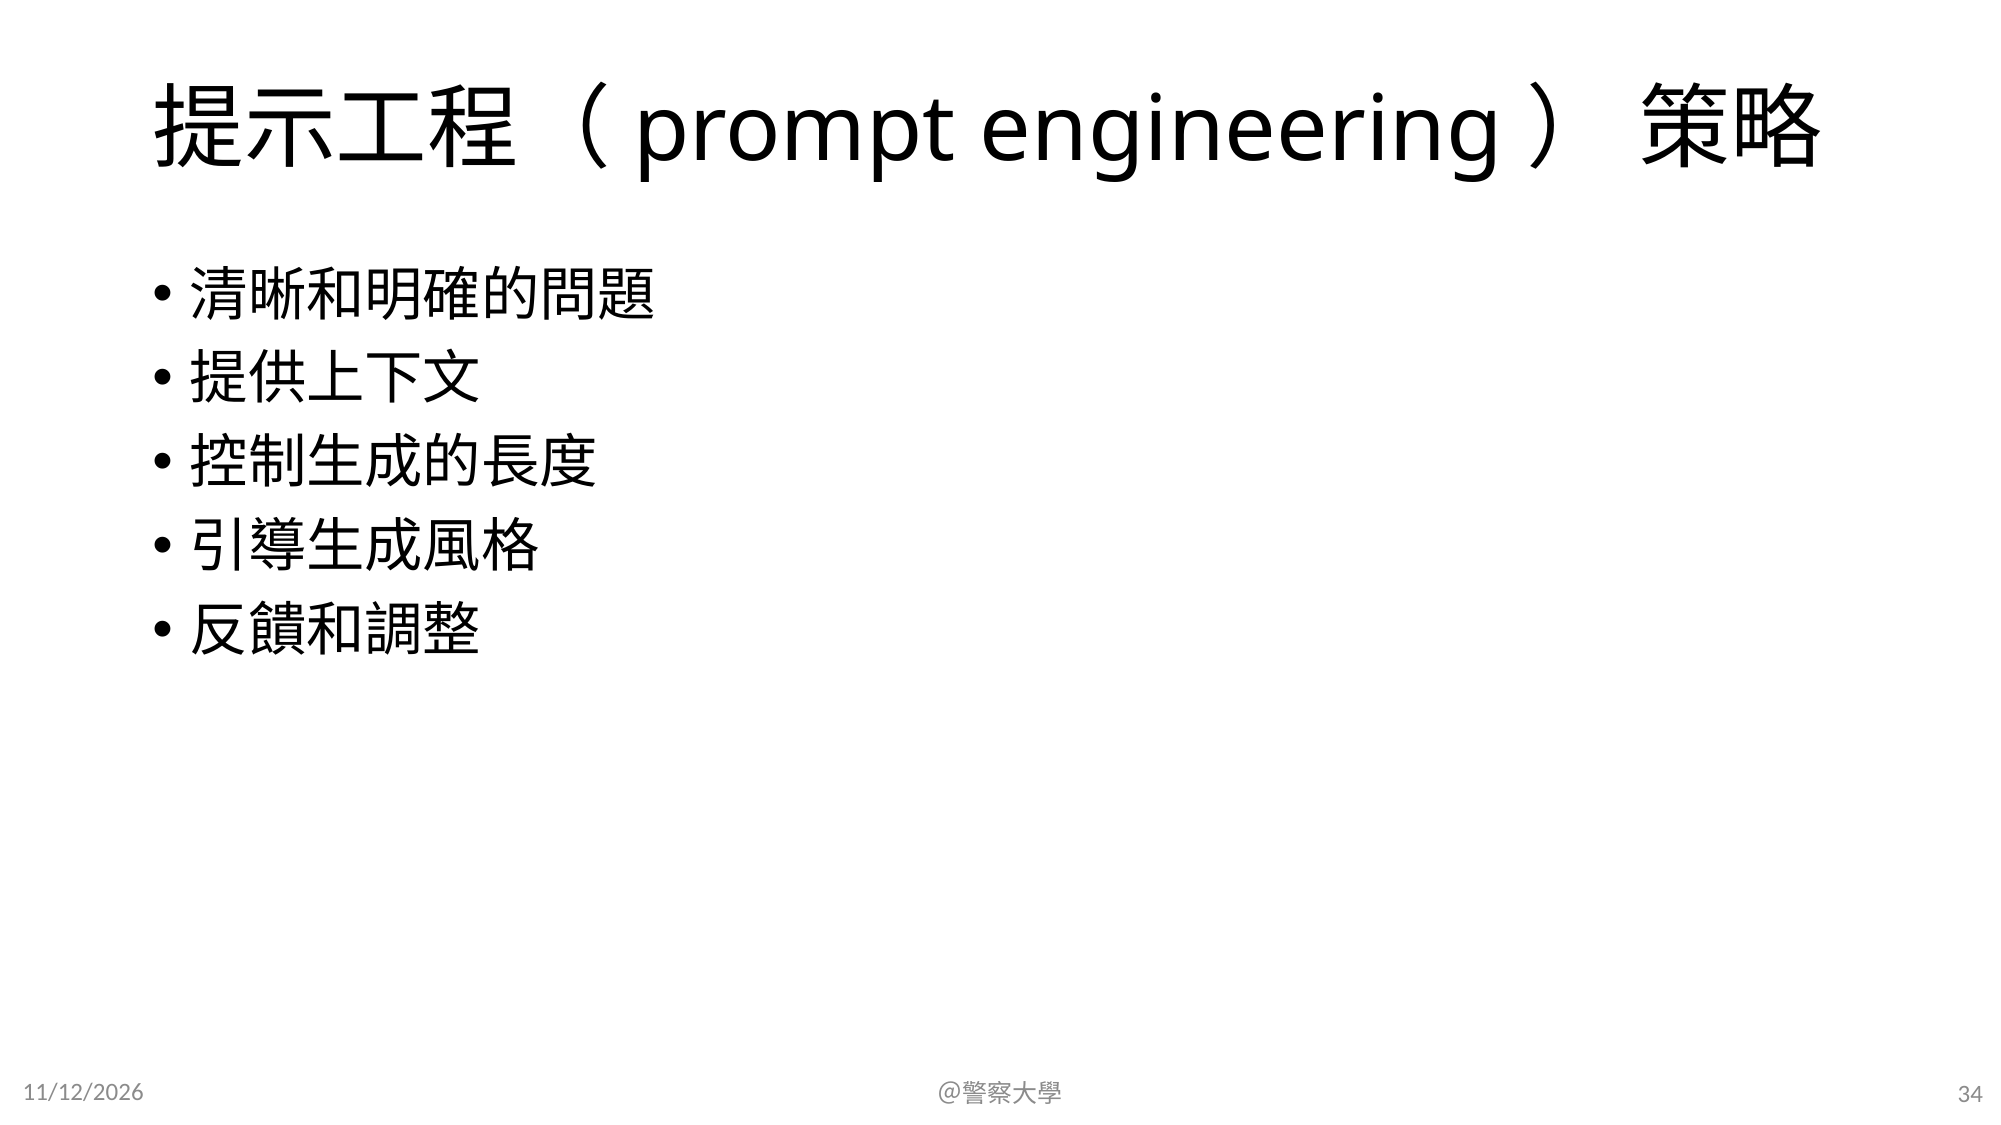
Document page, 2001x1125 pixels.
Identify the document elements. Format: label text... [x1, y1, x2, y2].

list 清晰和明確的問題 提供上下文 控制生成的長度 引導生成風格 反饋和調整 [137, 257, 1863, 1043]
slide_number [7, 1060, 458, 1121]
slide_number 34 [1548, 1062, 1999, 1123]
footer ＠警察大學 [662, 1062, 1338, 1123]
title 提示工程（prompt engineering） 策略 [137, 22, 1863, 240]
